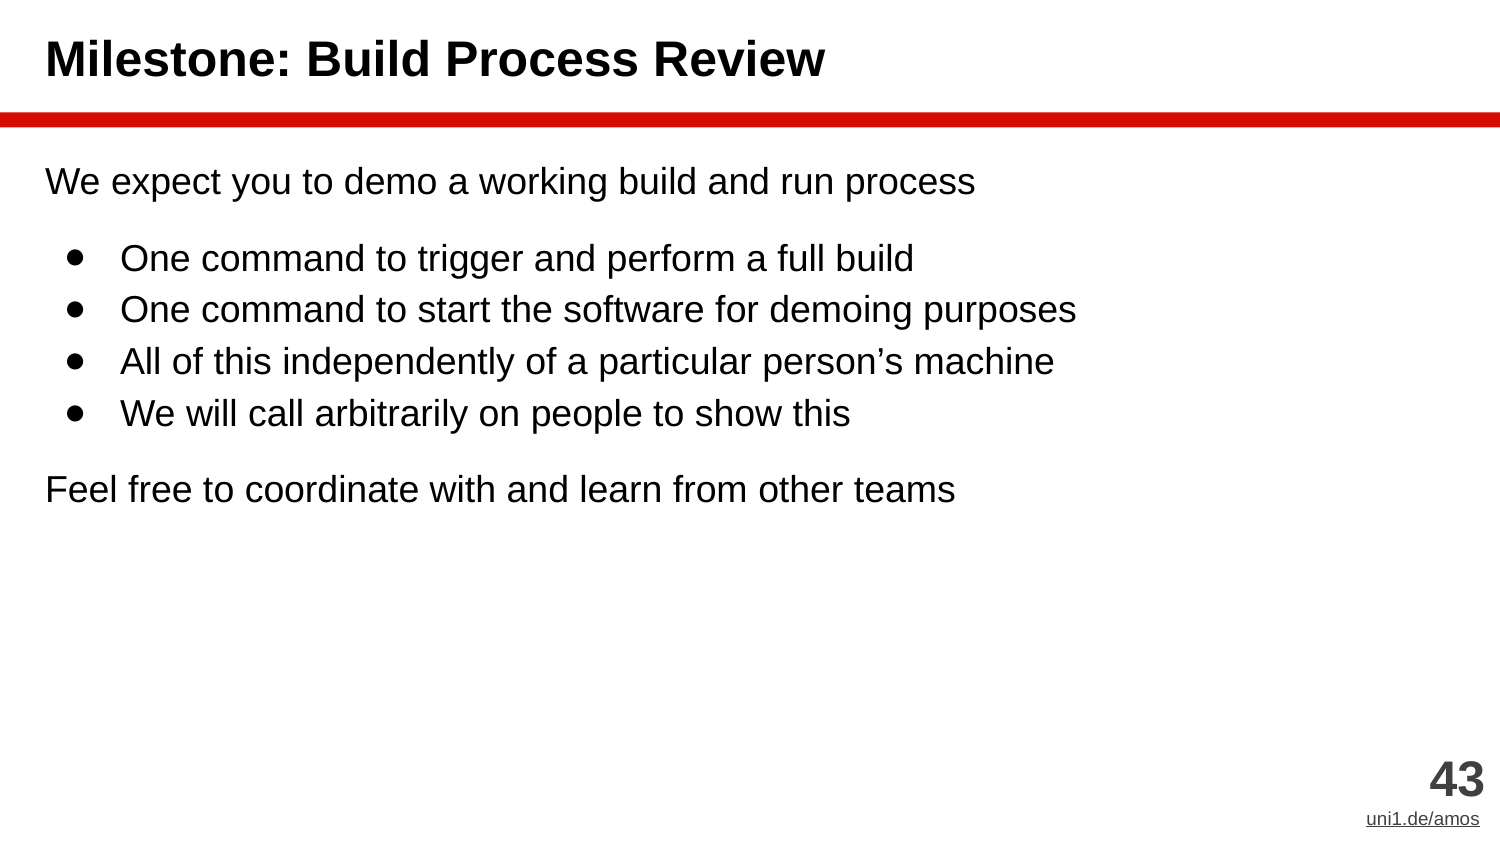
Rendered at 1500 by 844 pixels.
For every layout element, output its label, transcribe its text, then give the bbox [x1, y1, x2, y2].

title Milestone: Build Process Review [0, 0, 1500, 113]
list We expect you to demo a working build and run process One command to trigger and perform a full build One command to start the software for demoing purposes All of this independently of a particular person’s machine We will call arbitrarily on people to show this Feel free to coordinate with and learn from other teams [45, 150, 1455, 825]
slide_number ‹#› uni1.de/amos [1200, 693, 1500, 844]
